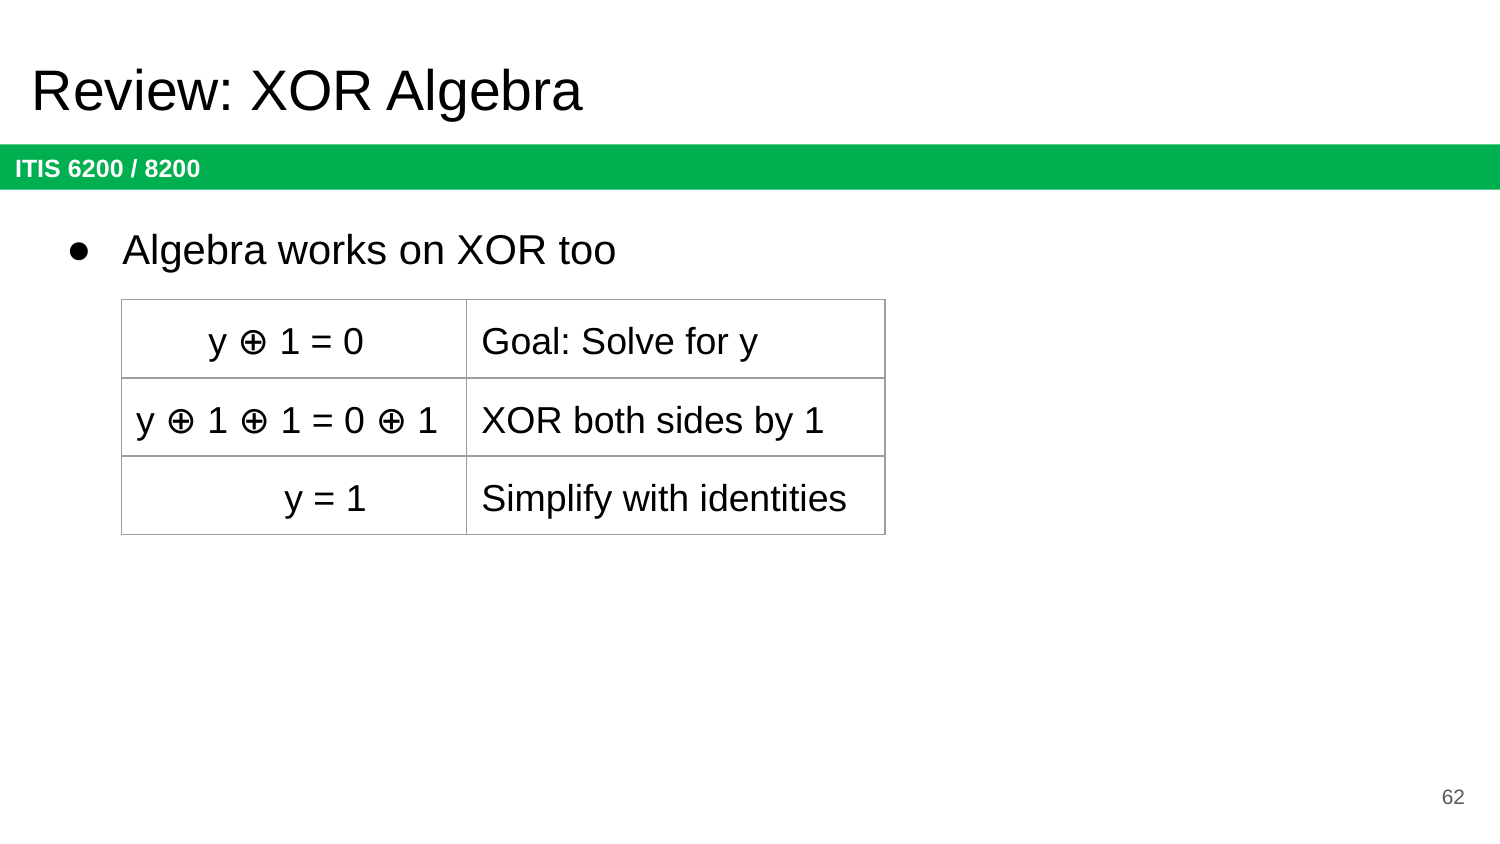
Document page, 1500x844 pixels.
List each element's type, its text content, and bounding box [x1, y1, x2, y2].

title Review: XOR Algebra [16, 44, 1415, 139]
table_header y ⊕ 1 = 0 [122, 300, 466, 377]
list Algebra works on XOR too [32, 204, 1431, 377]
table_cell y ⊕ 1 ⊕ 1 = 0 ⊕ 1 [122, 379, 466, 455]
table_cell Simplify with identities [467, 457, 884, 534]
table_cell XOR both sides by 1 [467, 379, 884, 455]
slide_number 62 [1389, 764, 1480, 830]
table_cell y = 1 [122, 457, 466, 534]
table_header Goal: Solve for y [467, 300, 884, 377]
